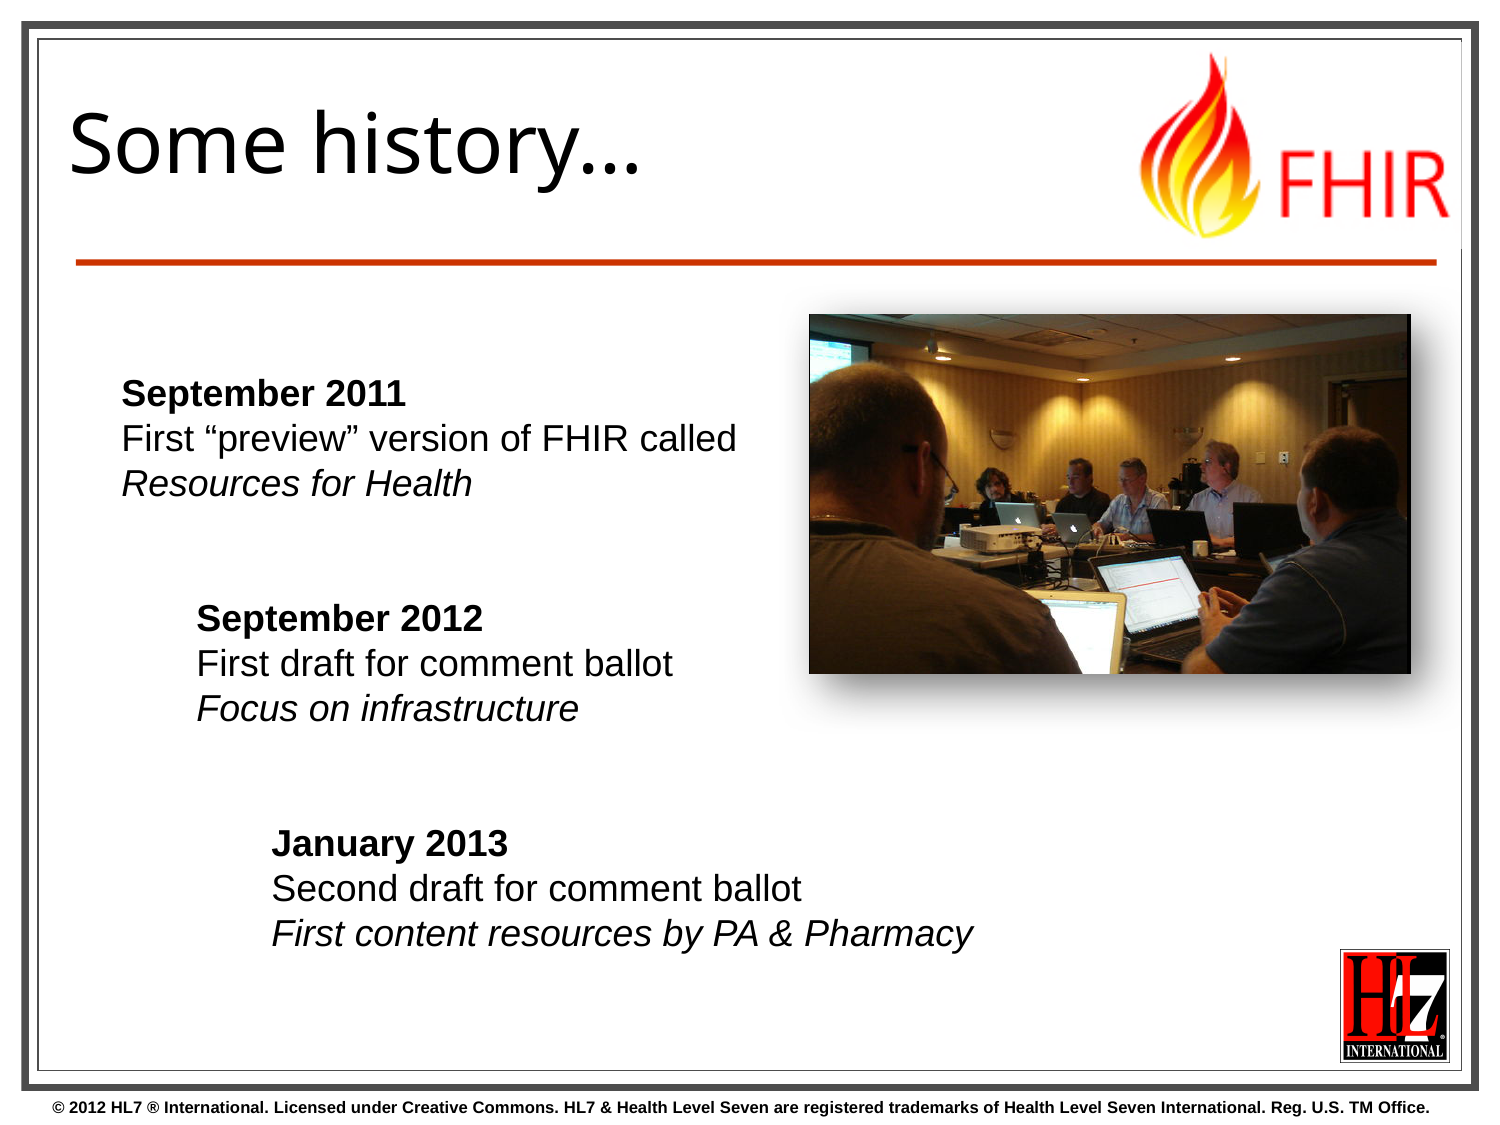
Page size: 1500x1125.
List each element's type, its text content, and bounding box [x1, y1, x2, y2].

picture [808, 314, 1411, 674]
picture [1340, 949, 1450, 1063]
title Some history… [53, 54, 1128, 244]
text_box September 2011 First “preview” version of FHIR called Resources for Health September 2012 First draft for comment ballot Focus on infrastructure January 2013 Second draft for comment ballot First content resources by PA & Pharmacy [106, 361, 1170, 962]
picture [1128, 42, 1462, 249]
